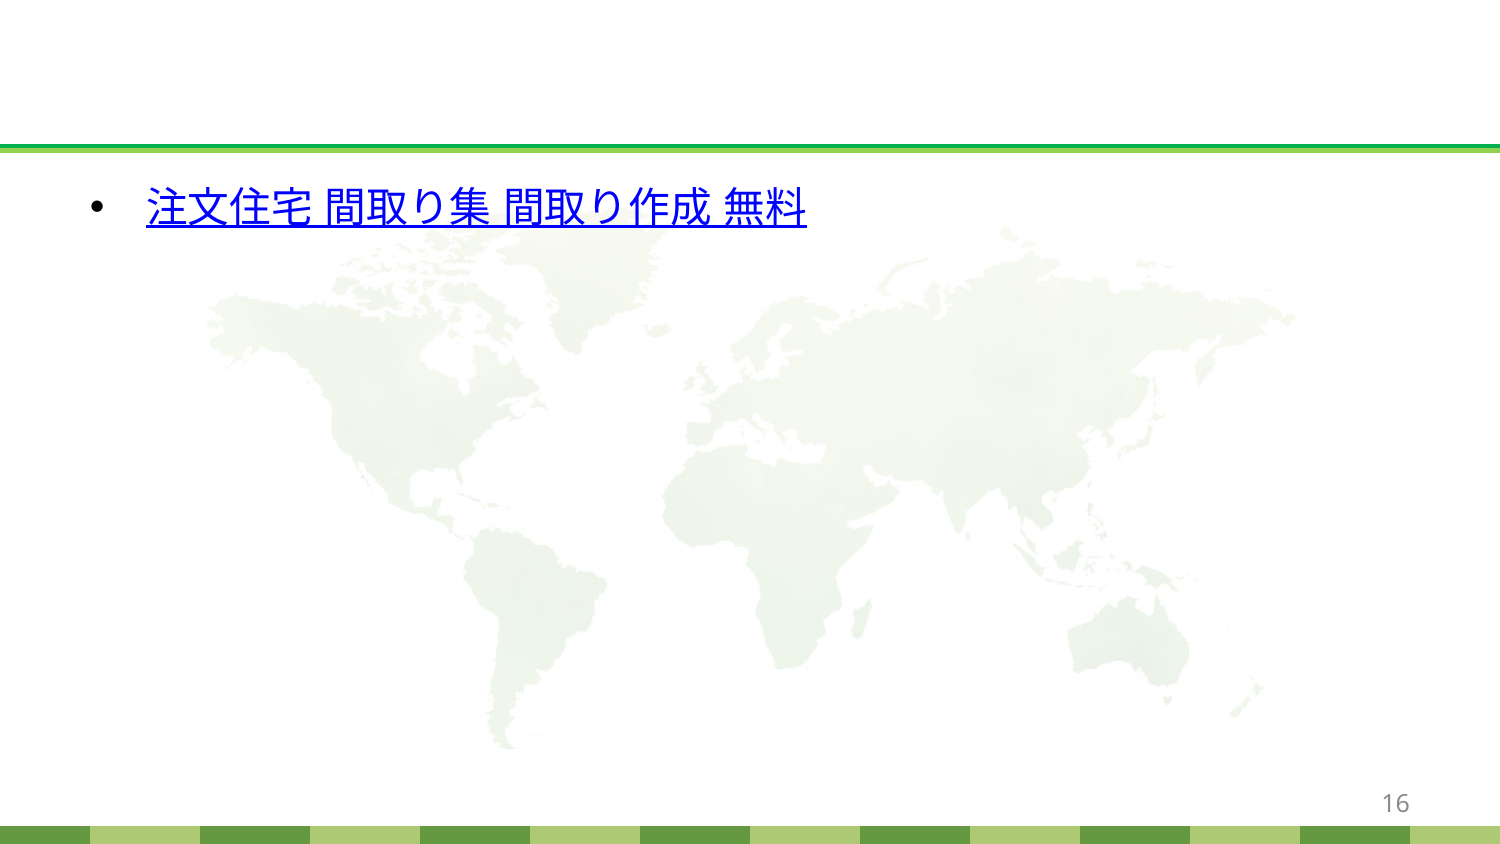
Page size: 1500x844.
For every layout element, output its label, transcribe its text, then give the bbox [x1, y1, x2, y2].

picture [0, 0, 1500, 144]
slide_number 16 [1074, 782, 1425, 828]
list 注文住宅 間取り集 間取り作成 無料 [75, 173, 1425, 754]
picture [0, 153, 1500, 844]
